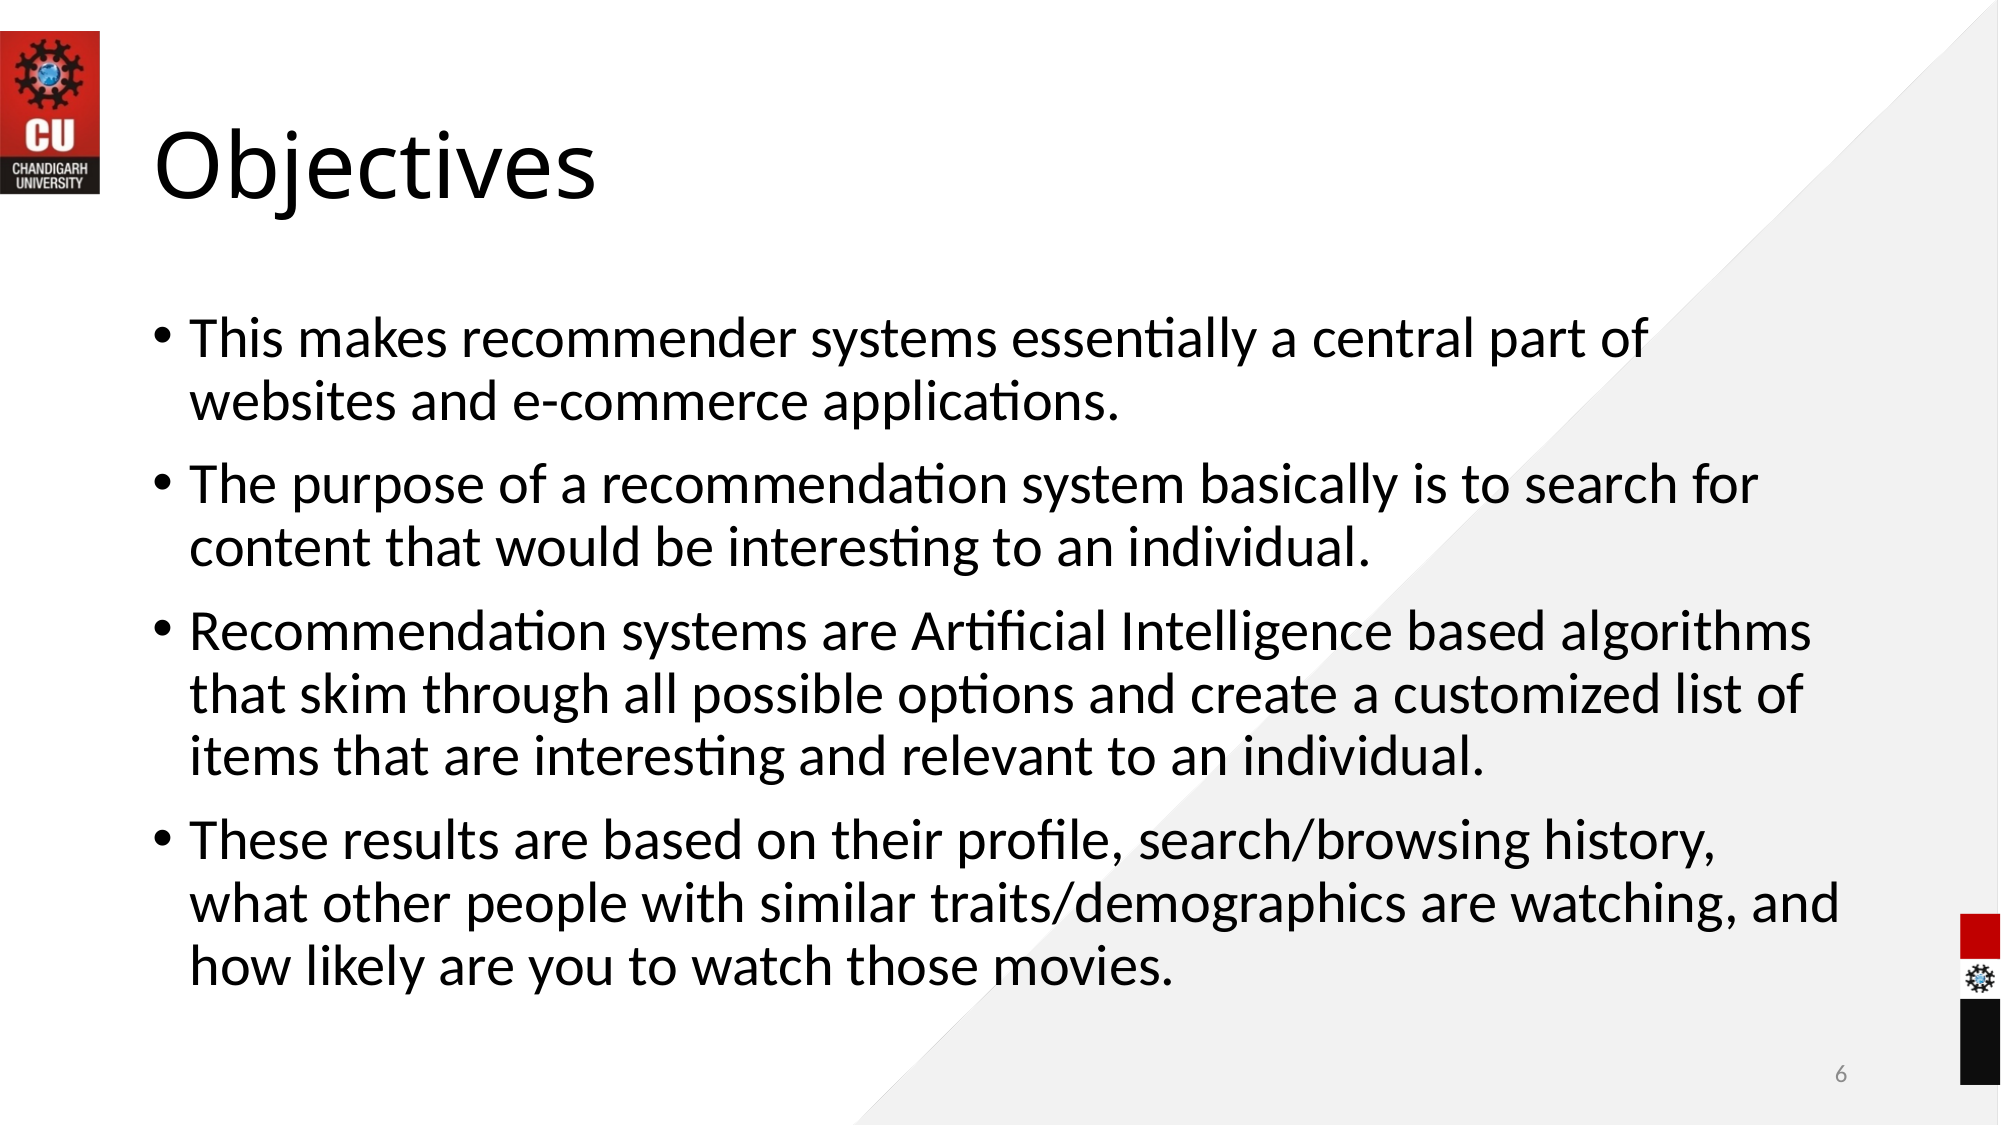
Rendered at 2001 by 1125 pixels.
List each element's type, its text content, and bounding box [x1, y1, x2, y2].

list This makes recommender systems essentially a central part of websites and e-commerce applications. The purpose of a recommendation system basically is to search for content that would be interesting to an individual. Recommendation systems are Artificial Intelligence based algorithms that skim through all possible options and create a customized list of items that are interesting and relevant to an individual. These results are based on their profile, search/browsing history, what other people with similar traits/demographics are watching, and how likely are you to watch those movies. [137, 299, 1863, 1014]
slide_number 6 [1412, 1042, 1863, 1103]
picture [0, 0, 2001, 1125]
title Objectives [137, 59, 1863, 278]
